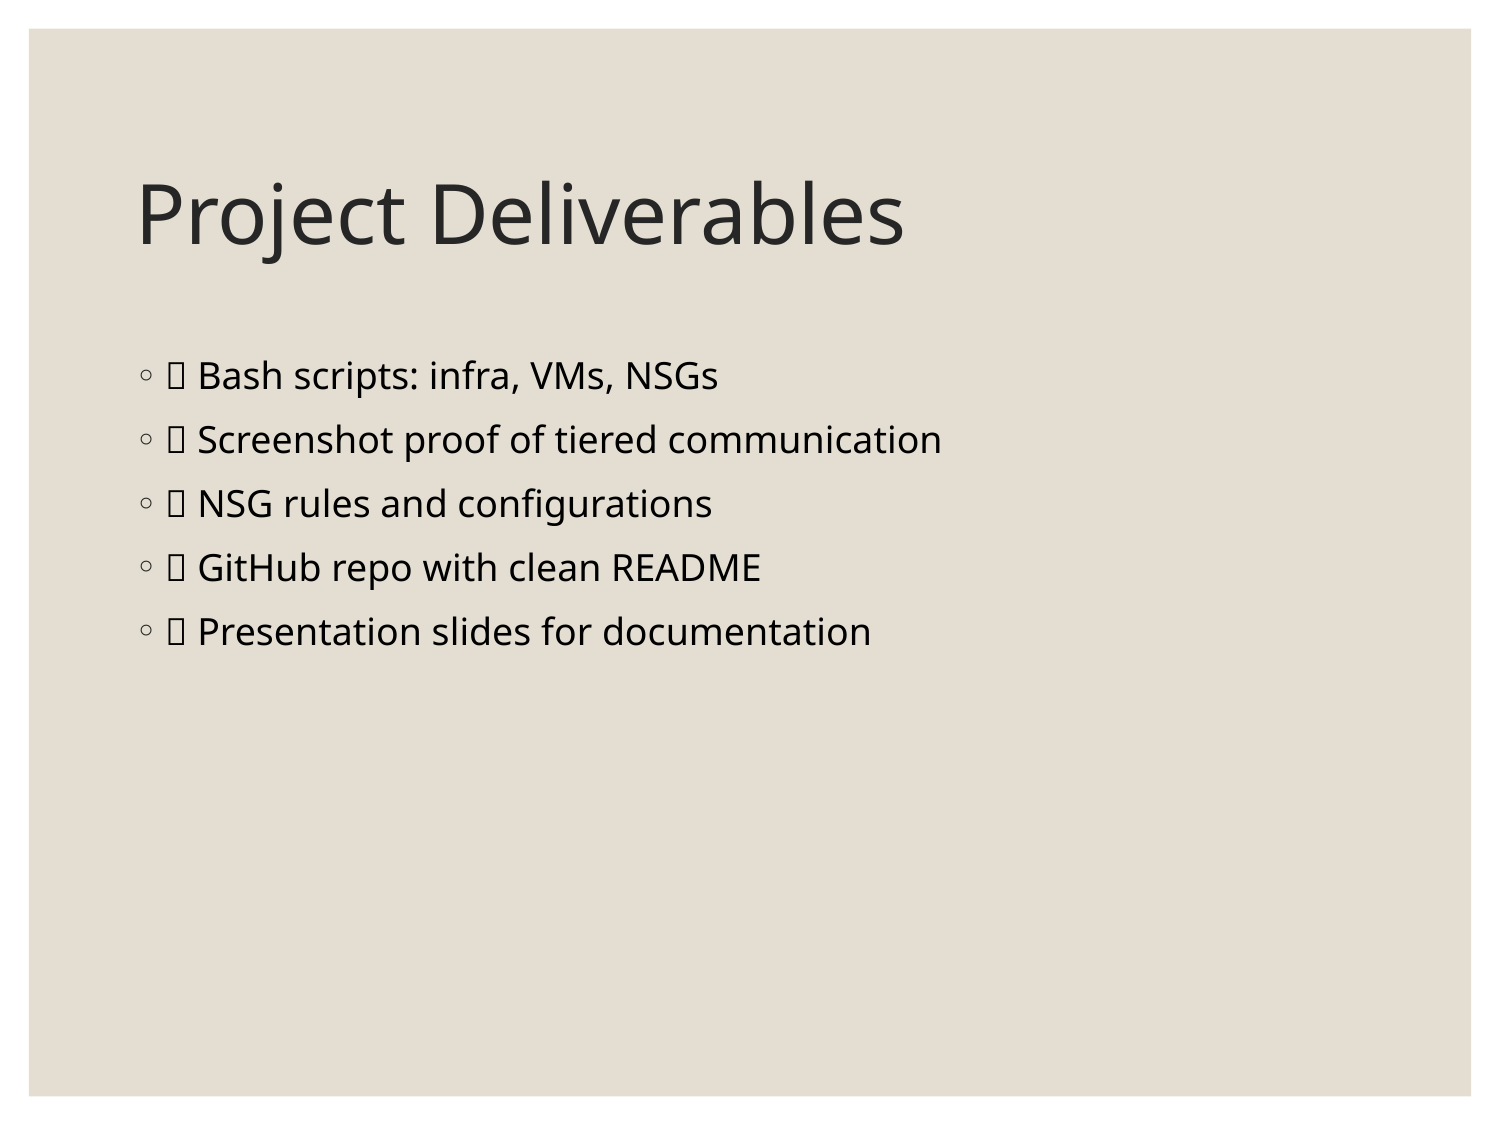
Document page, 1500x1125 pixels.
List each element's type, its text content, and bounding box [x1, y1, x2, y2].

list ✅ Bash scripts: infra, VMs, NSGs ✅ Screenshot proof of tiered communication ✅ NSG rules and configurations ✅ GitHub repo with clean README ✅ Presentation slides for documentation [120, 345, 1380, 990]
title Project Deliverables [120, 105, 1380, 331]
